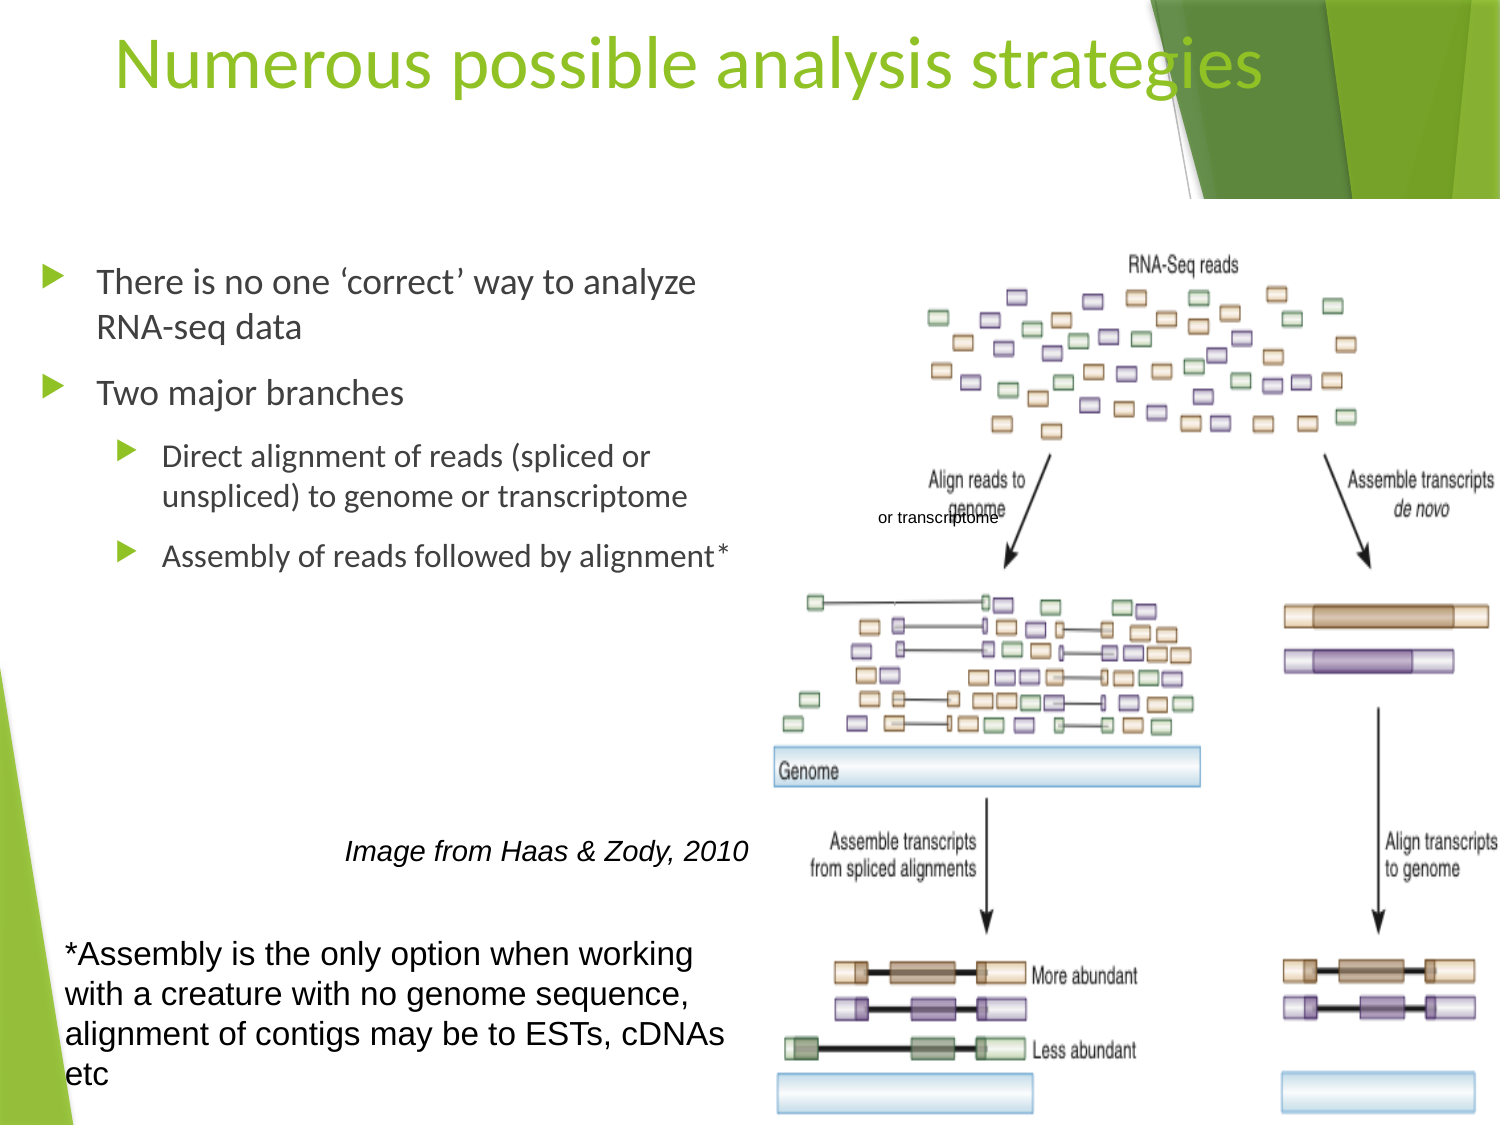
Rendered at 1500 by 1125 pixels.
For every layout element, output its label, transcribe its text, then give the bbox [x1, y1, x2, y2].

title Numerous possible analysis strategies [99, 6, 1363, 175]
text_box *Assembly is the only option when working with a creature with no genome sequence, alignment of contigs may be to ESTs, cDNAs etc [50, 924, 757, 1100]
list There is no one ‘correct’ way to analyze RNA-seq data Two major branches Direct alignment of reads (spliced or unspliced) to genome or transcriptome Assembly of reads followed by alignment* [24, 249, 757, 1025]
picture [762, 199, 1500, 1125]
text_box Image from Haas & Zody, 2010 [329, 824, 757, 875]
